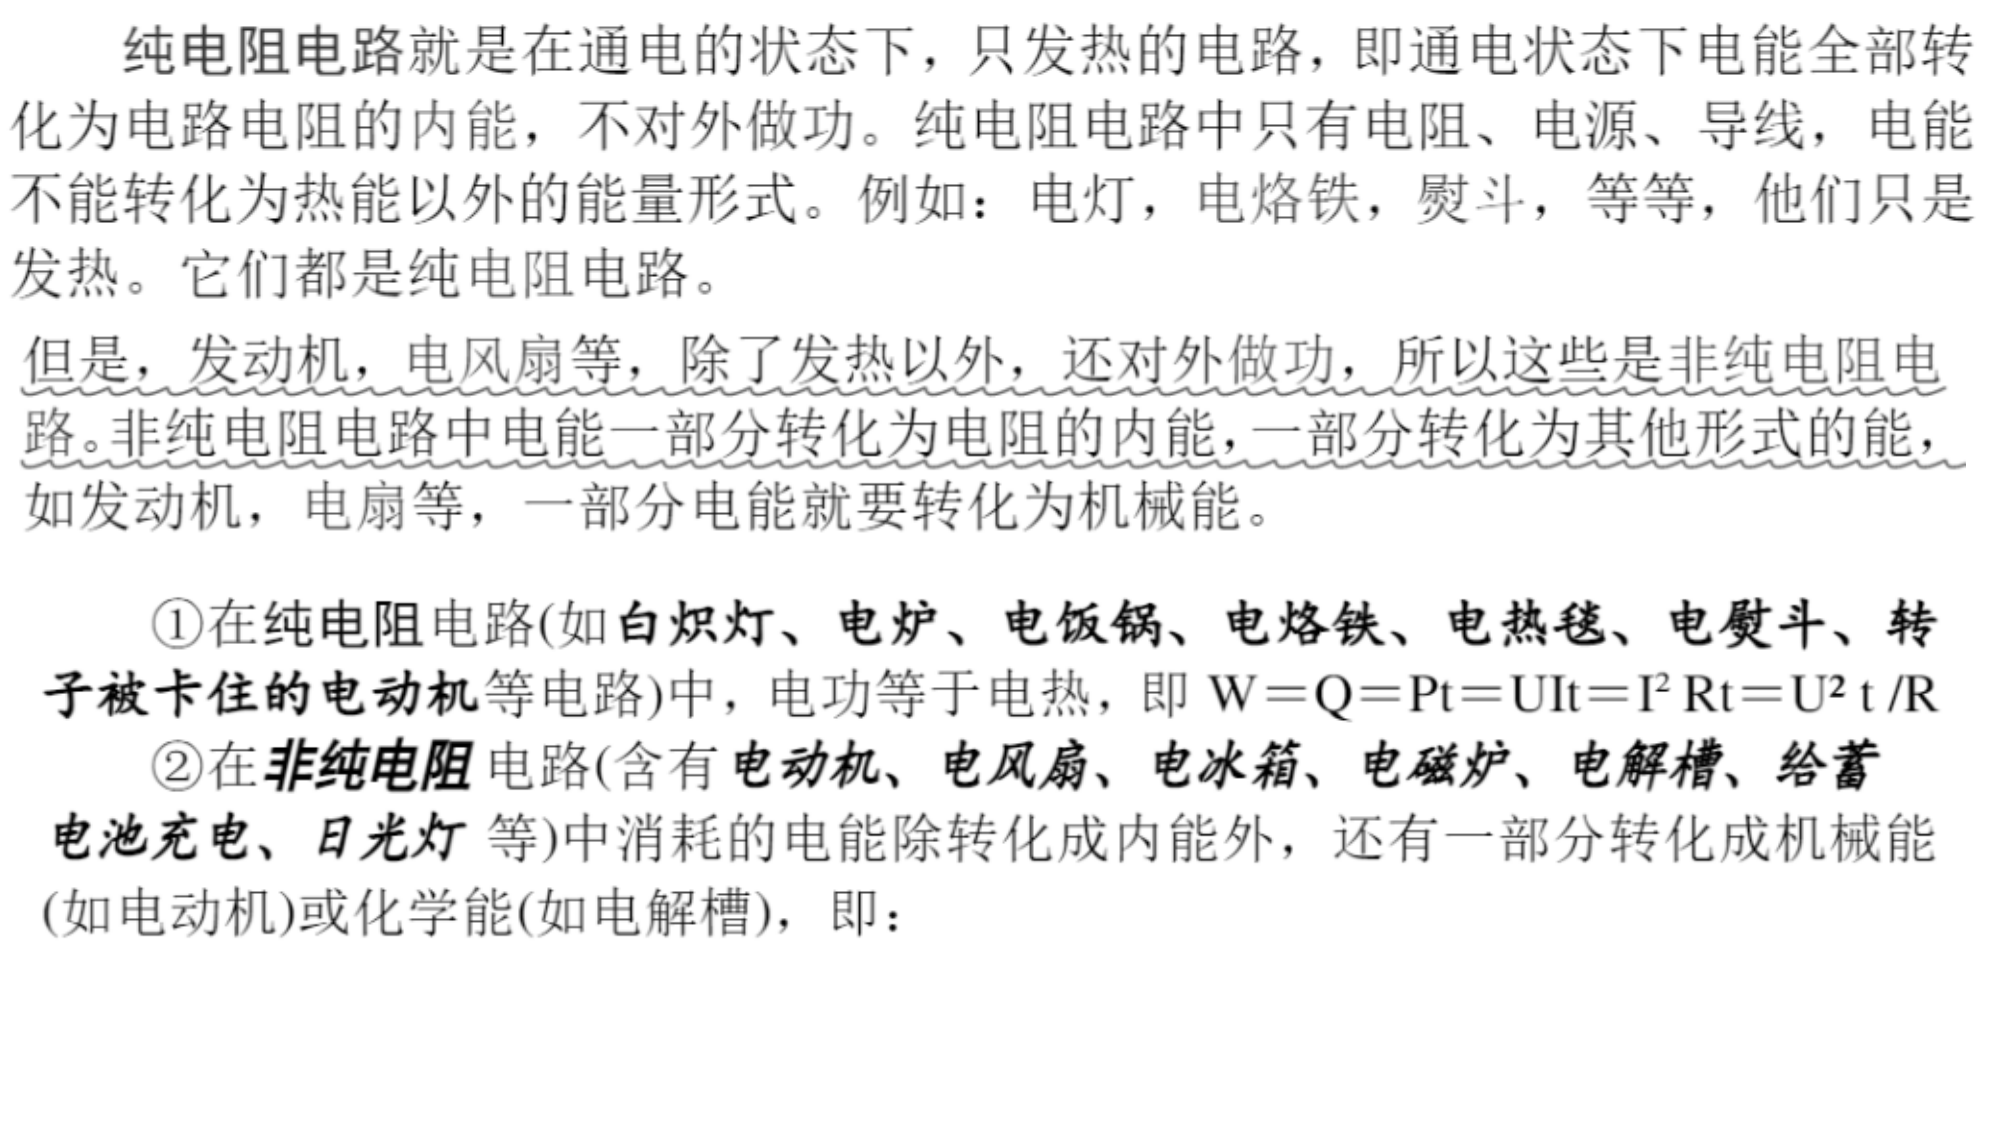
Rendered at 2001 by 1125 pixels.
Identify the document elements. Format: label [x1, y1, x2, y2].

picture [0, 0, 1996, 556]
picture [17, 569, 1995, 942]
